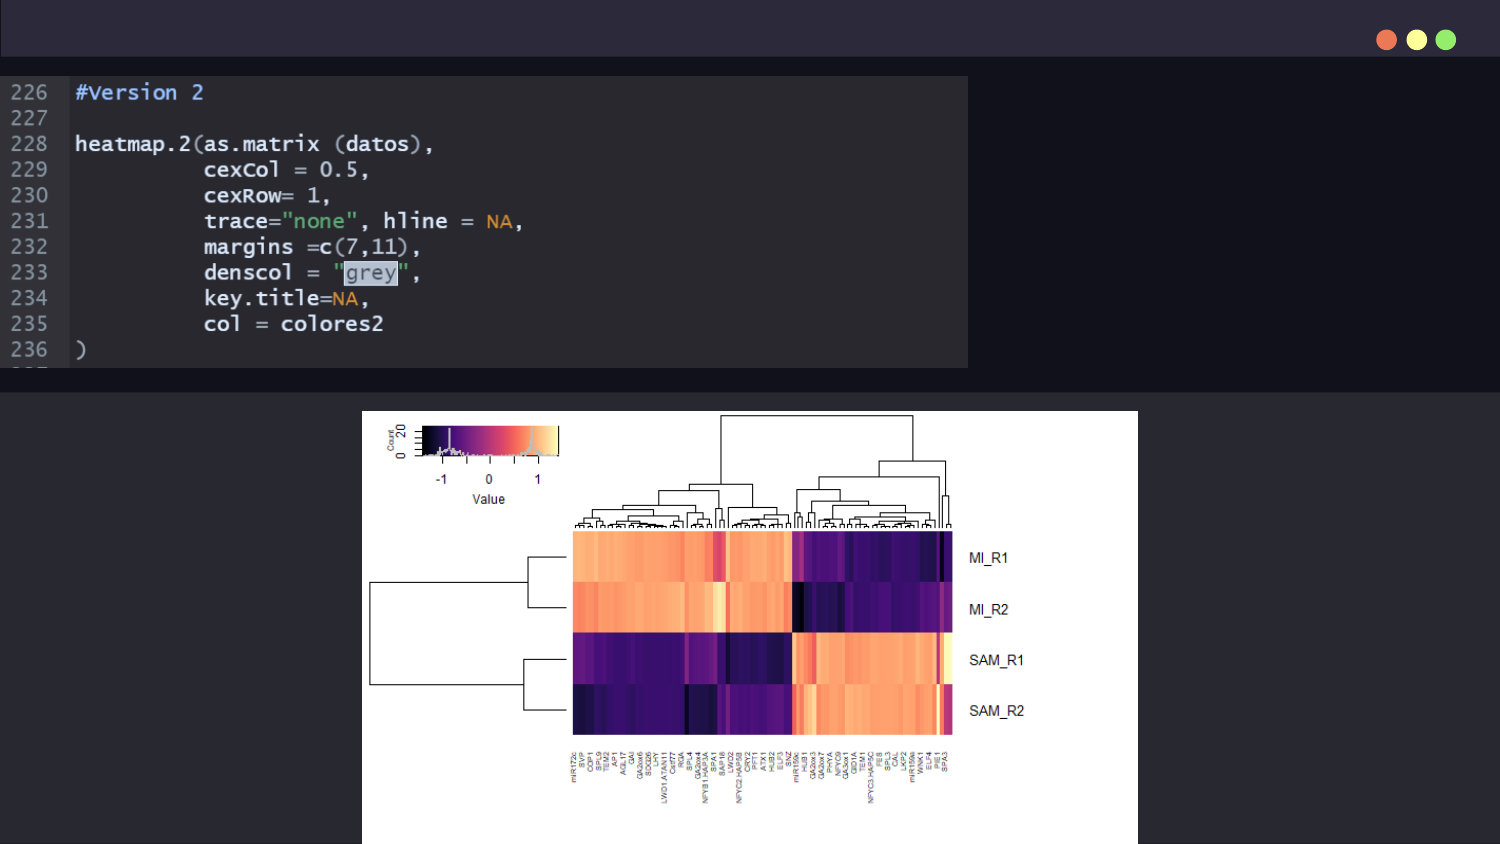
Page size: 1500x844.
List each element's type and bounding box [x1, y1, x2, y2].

picture [362, 410, 1138, 844]
text_box [0, 54, 1500, 244]
text_box [0, 392, 1500, 844]
picture [0, 76, 969, 368]
